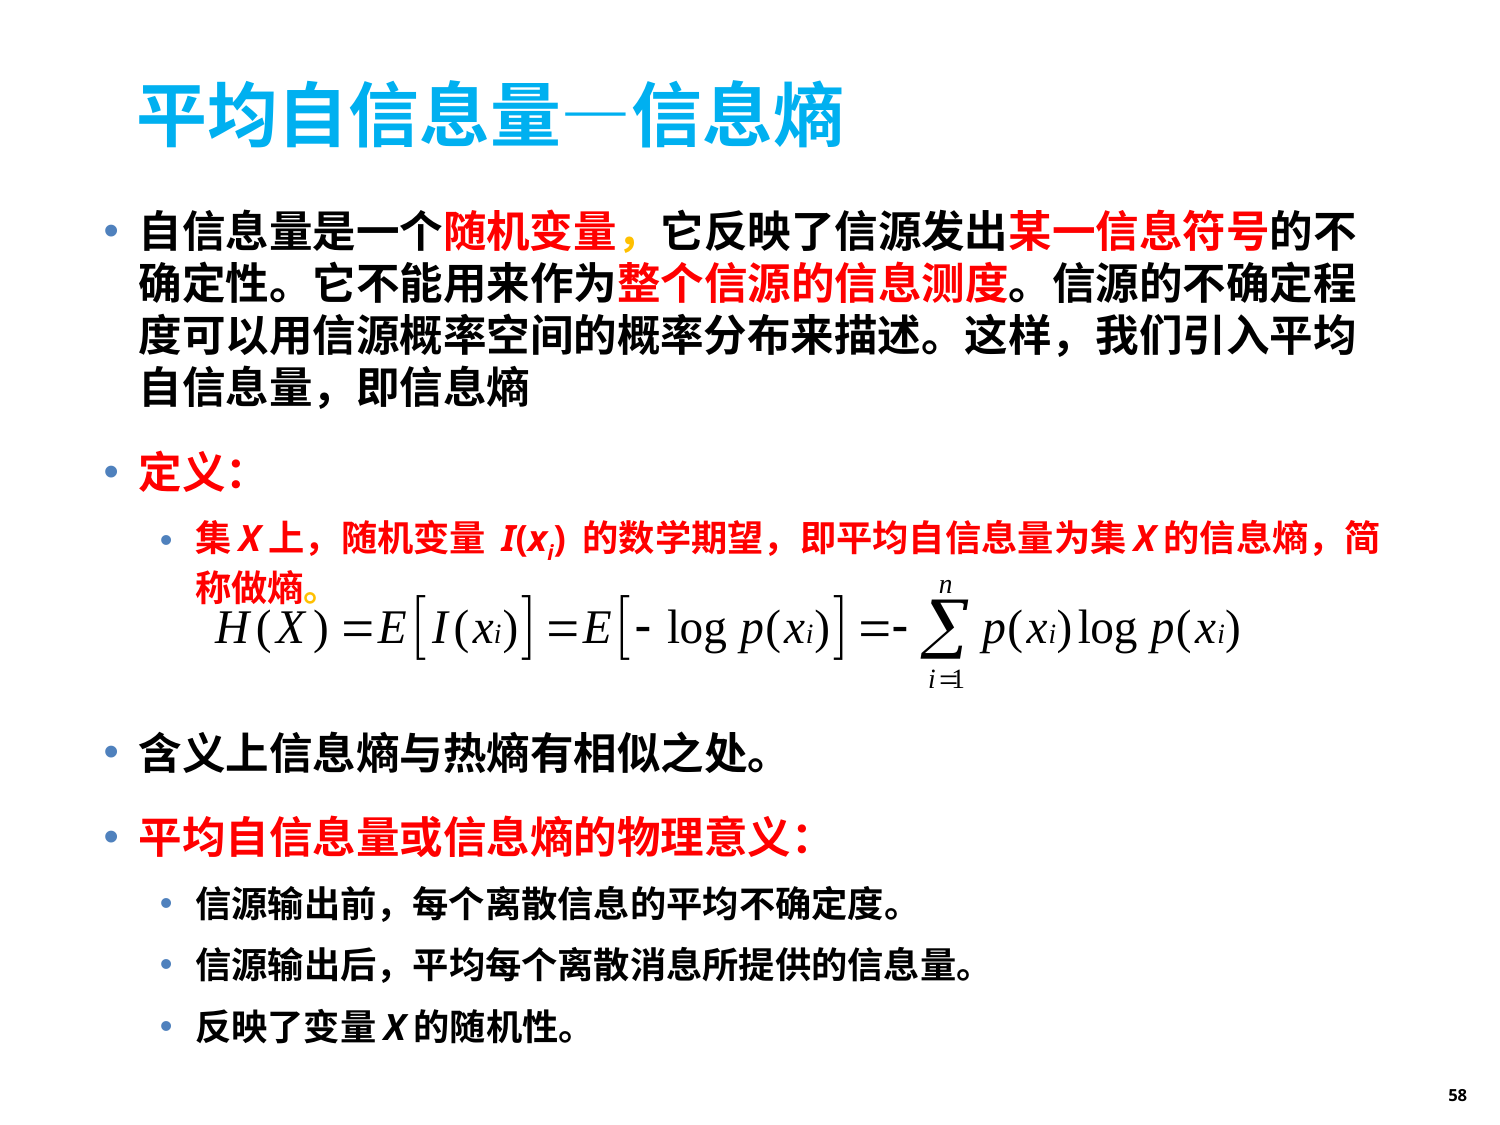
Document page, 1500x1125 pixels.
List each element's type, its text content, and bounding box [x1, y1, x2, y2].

list 自信息量是一个随机变量，它反映了信源发出某一信息符号的不确定性。它不能用来作为整个信源的信息测度。信源的不确定程度可以用信源概率空间的概率分布来描述。这样，我们引入平均自信息量，即信息熵 定义： 集X上，随机变量 I(xi) 的数学期望，即平均自信息量为集X的信息熵，简称做熵。 含义上信息熵与热熵有相似之处。 平均自信息量或信息熵的物理意义： 信源输出前，每个离散信息的平均不确定度。 信源输出后，平均每个离散消息所提供的信息量。 反映了变量X的随机性。 [88, 196, 1412, 1059]
title 平均自信息量—信息熵 [88, 30, 1412, 164]
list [206, 562, 1259, 700]
slide_number 58 [1379, 1075, 1483, 1118]
